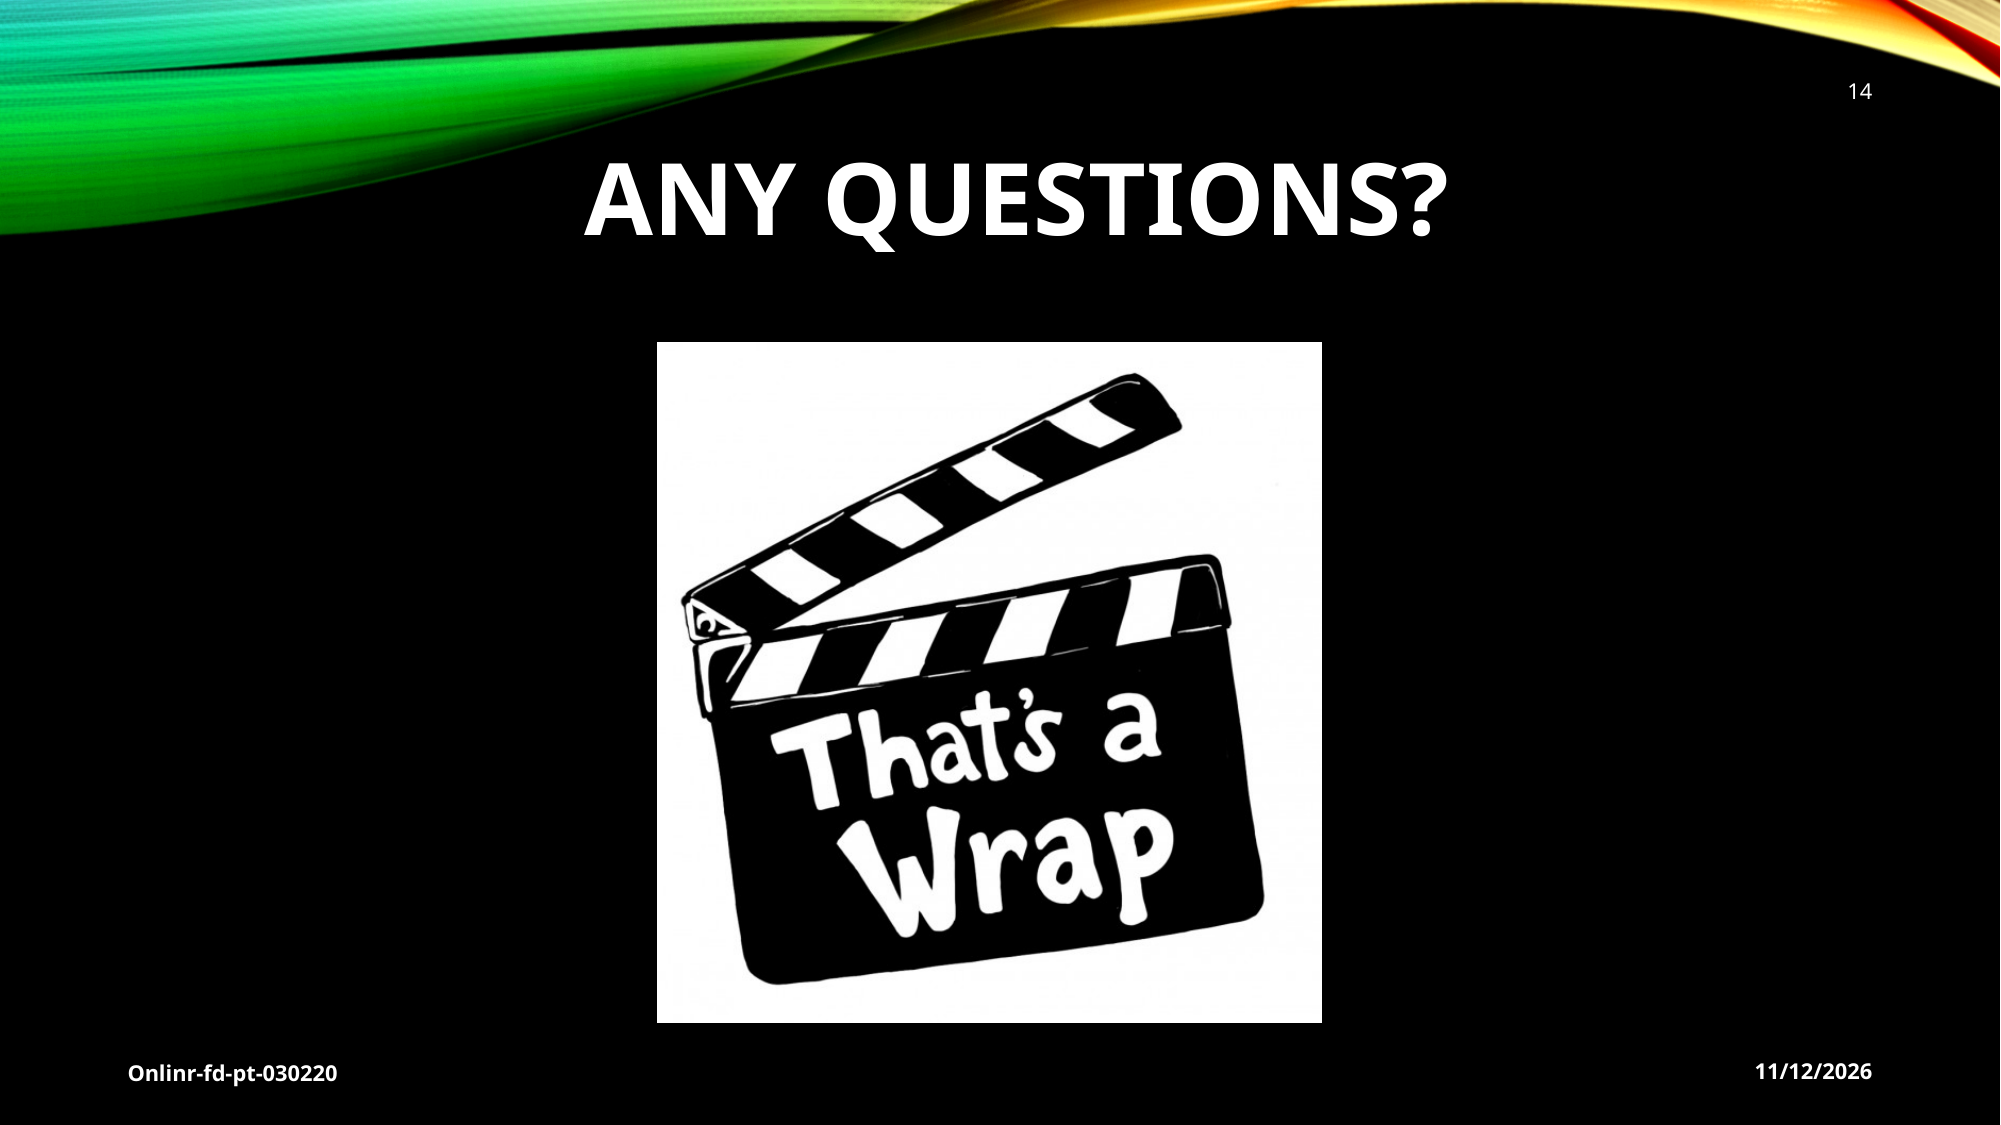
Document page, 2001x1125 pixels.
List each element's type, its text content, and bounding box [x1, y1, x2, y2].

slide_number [1410, 1042, 1888, 1103]
text_box Any questions? [453, 142, 1581, 405]
picture [0, 0, 2000, 237]
footer Onlinr-fd-pt-030220 [112, 1042, 1388, 1103]
picture [656, 341, 1323, 1024]
slide_number 14 [1437, 62, 1888, 123]
